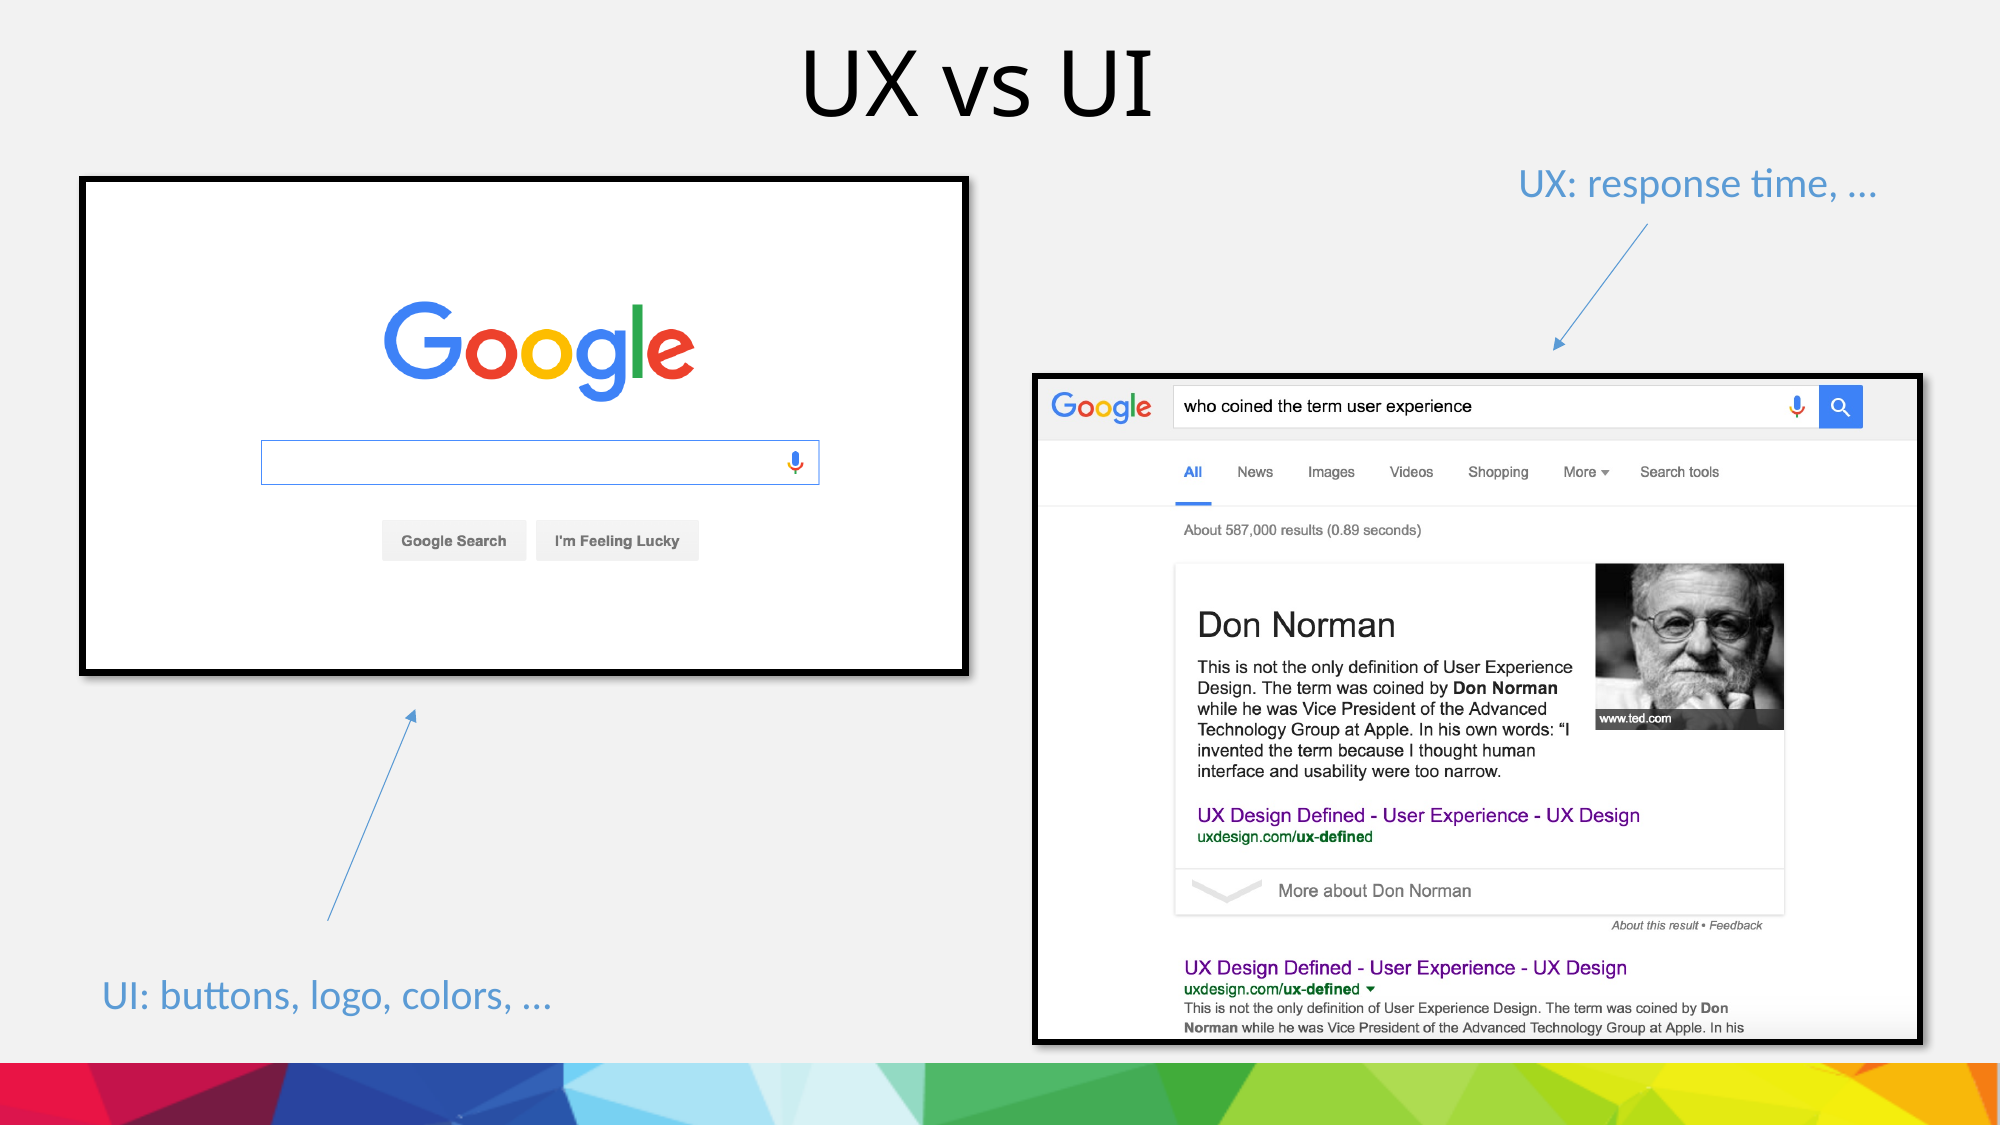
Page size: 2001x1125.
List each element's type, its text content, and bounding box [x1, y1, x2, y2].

picture [85, 181, 963, 670]
text_box UI: buttons, logo, colors, … [87, 960, 1038, 1026]
text_box UX: response time, … [1503, 148, 1918, 214]
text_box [327, 709, 416, 921]
picture [0, 1063, 2000, 1125]
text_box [1552, 223, 1648, 351]
picture [1038, 379, 1918, 1039]
text_box UX vs UI [783, 30, 1240, 248]
